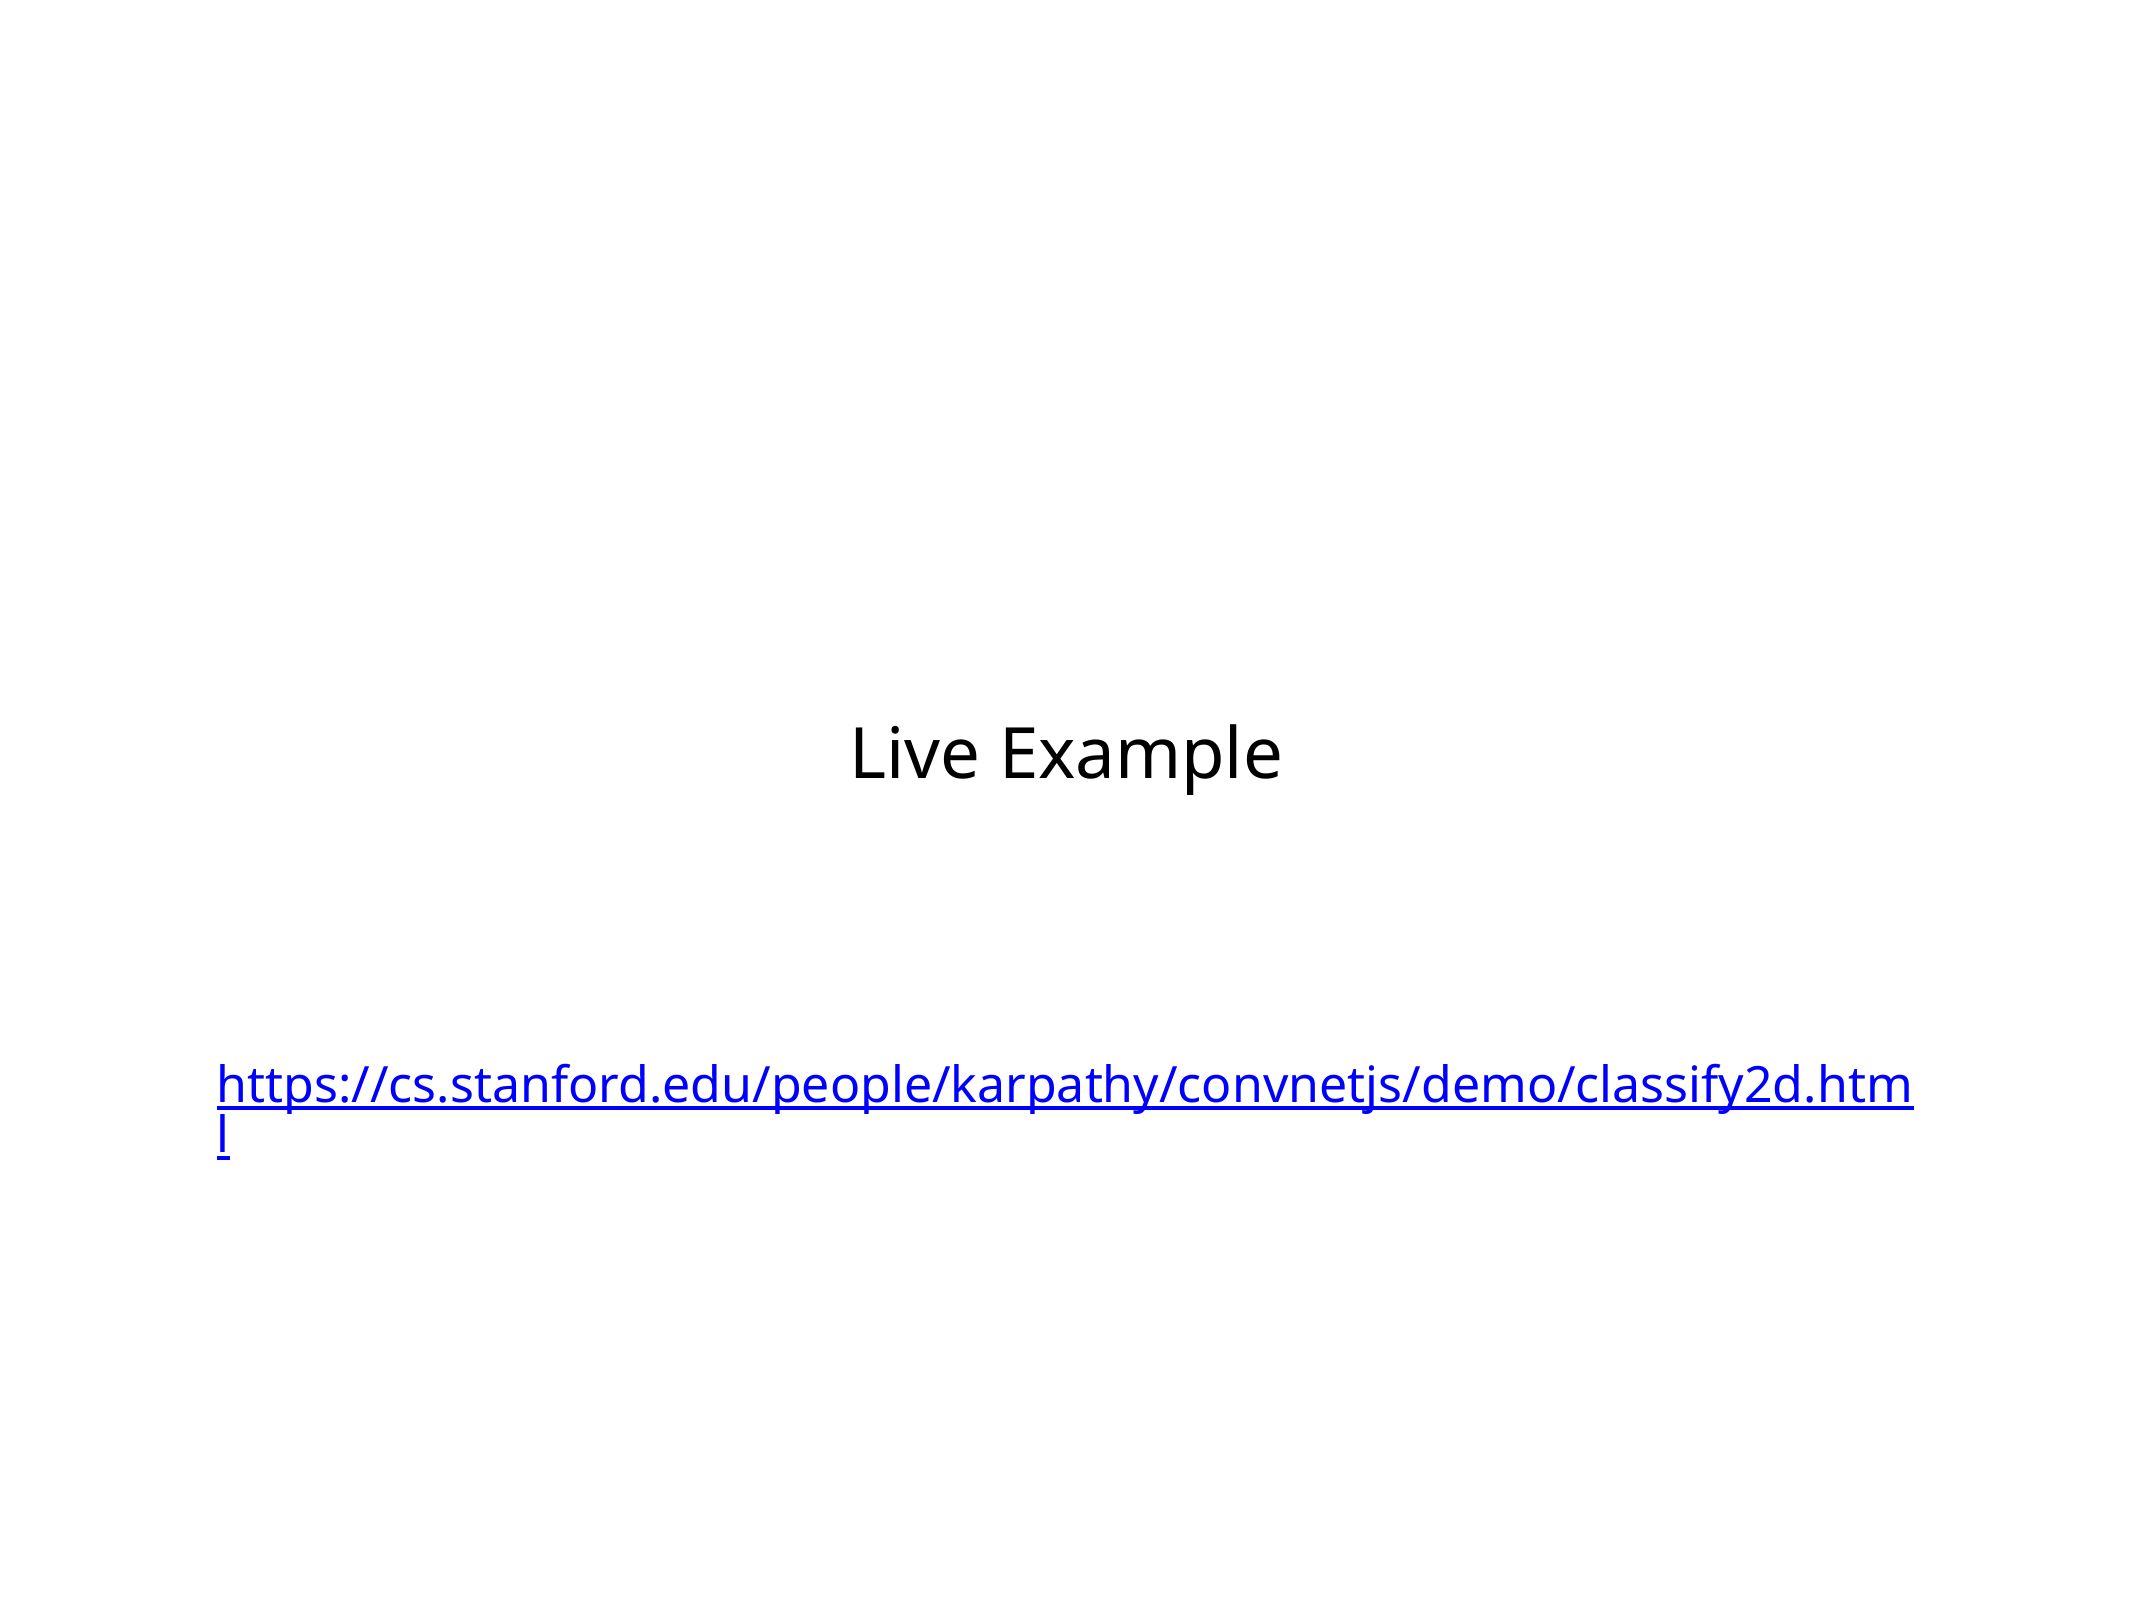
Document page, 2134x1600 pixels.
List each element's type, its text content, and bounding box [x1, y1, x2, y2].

list Live Example [207, 699, 1926, 801]
list https://cs.stanford.edu/people/karpathy/convnetjs/demo/classify2d.html [207, 1043, 1926, 1120]
